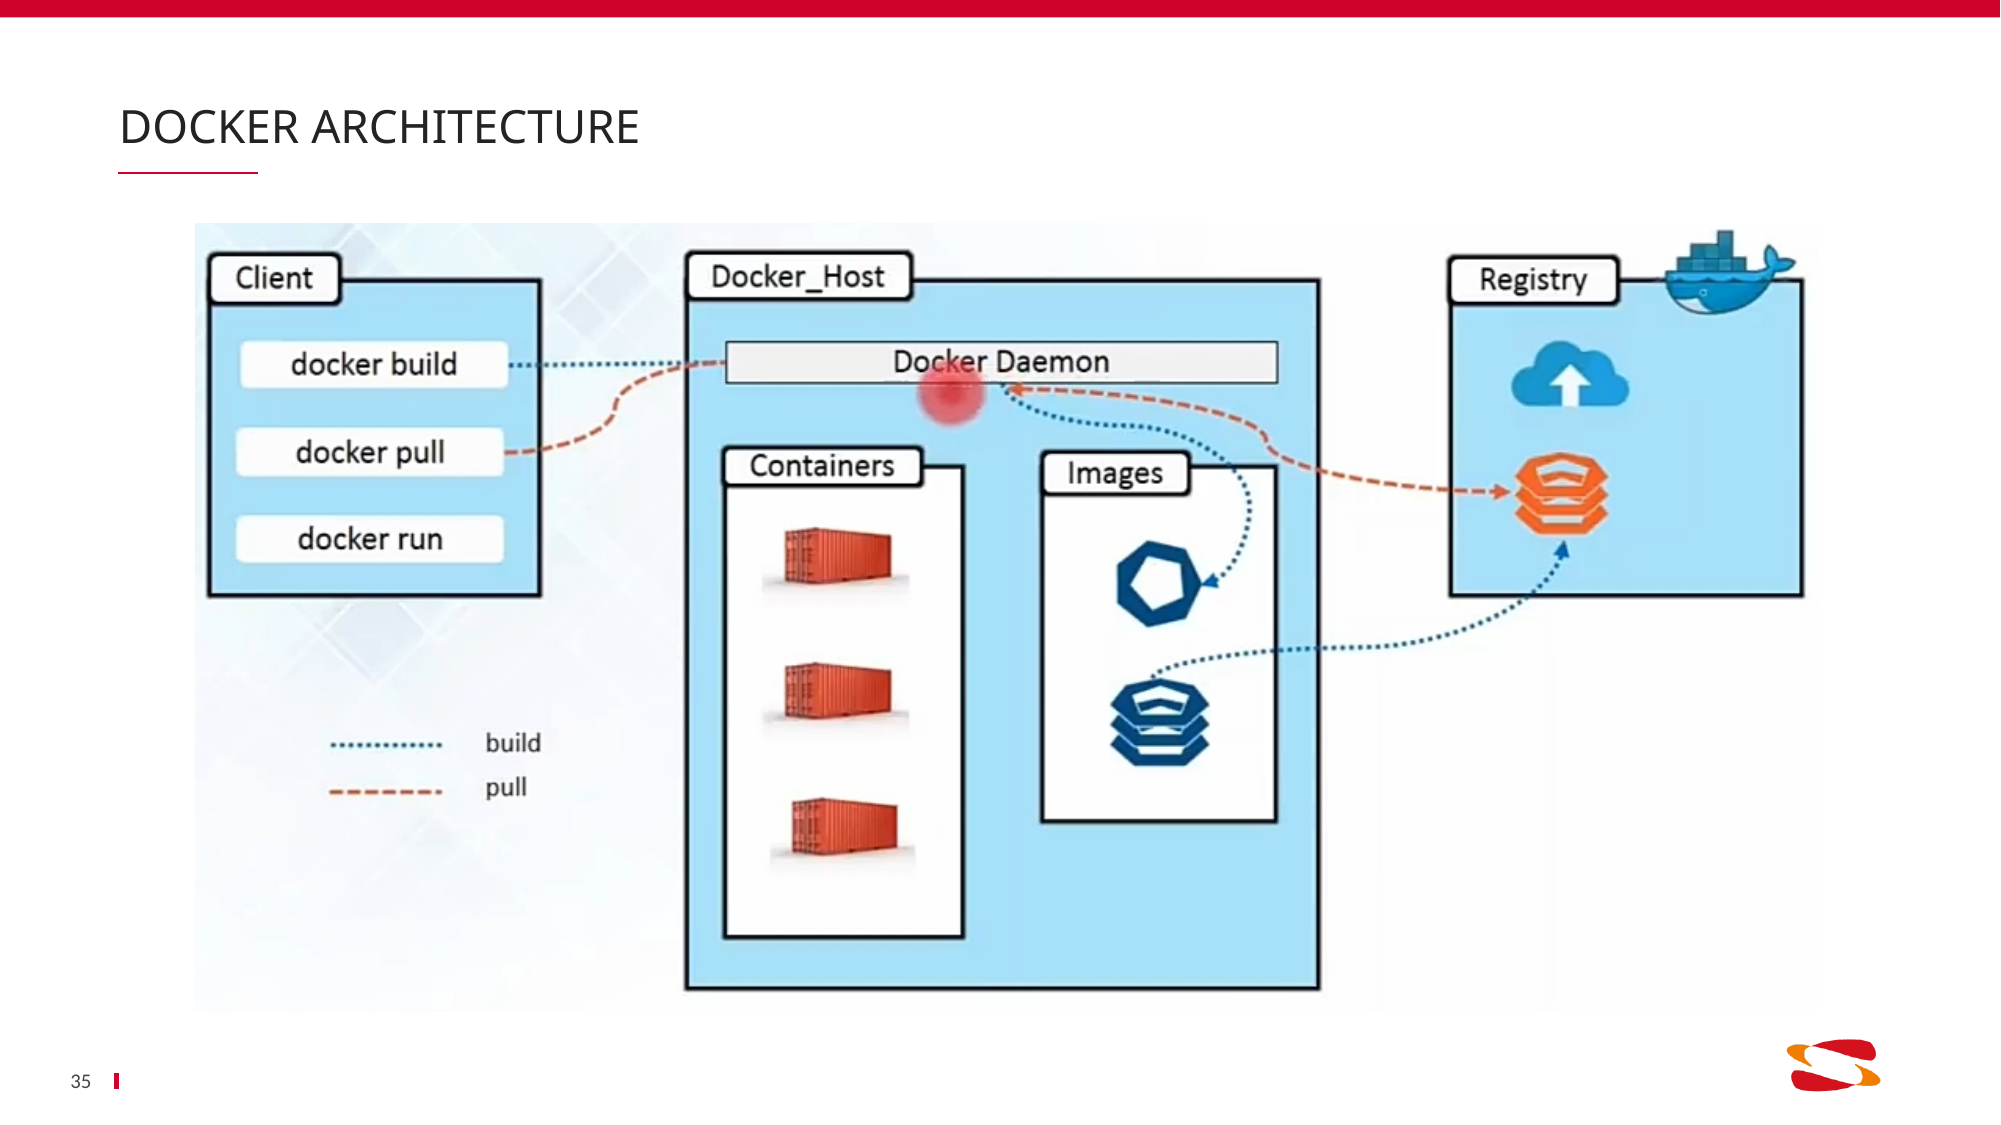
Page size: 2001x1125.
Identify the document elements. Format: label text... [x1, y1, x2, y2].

picture [194, 223, 1819, 1012]
title Docker Architecture [119, 31, 1879, 161]
slide_number 35 [26, 1066, 92, 1094]
picture [1771, 1031, 1895, 1099]
